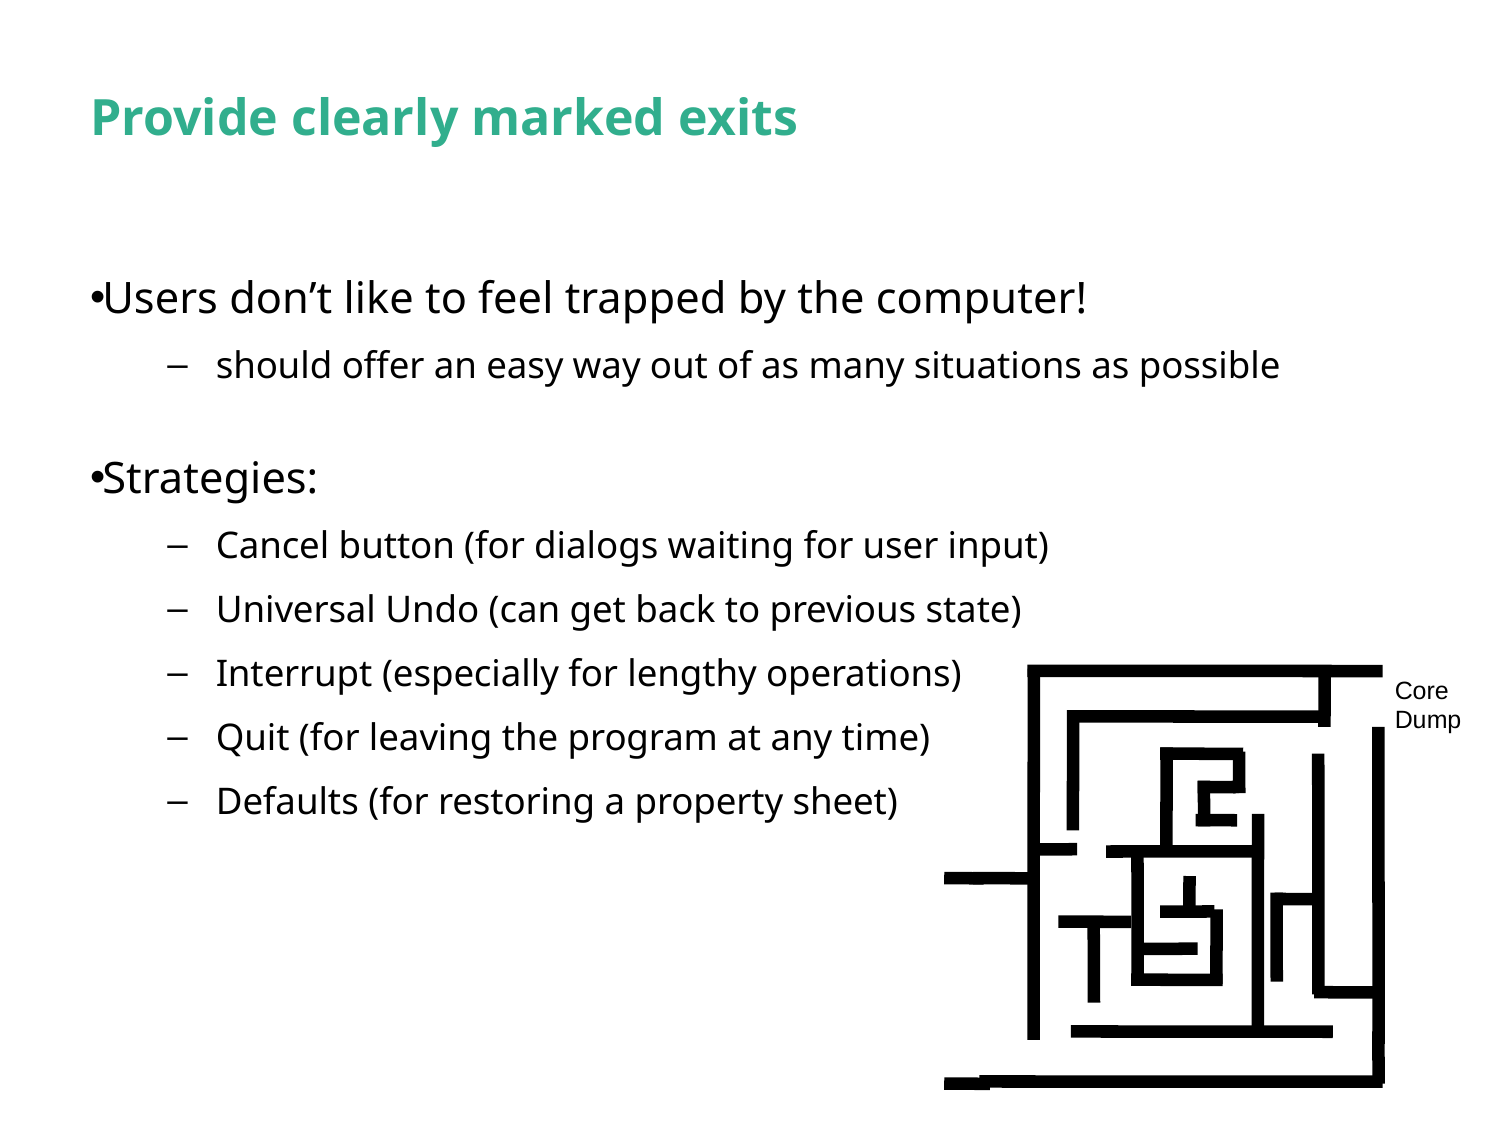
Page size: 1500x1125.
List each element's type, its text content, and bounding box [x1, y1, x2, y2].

title Provide clearly marked exits [75, 45, 1425, 187]
list Users don’t like to feel trapped by the computer! should offer an easy way out of as many situations as possible Strategies: Cancel button (for dialogs waiting for user input) Universal Undo (can get back to previous state) Interrupt (especially for lengthy operations) Quit (for leaving the program at any time) Defaults (for restoring a property sheet) [75, 262, 1425, 831]
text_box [808, 668, 1462, 1085]
